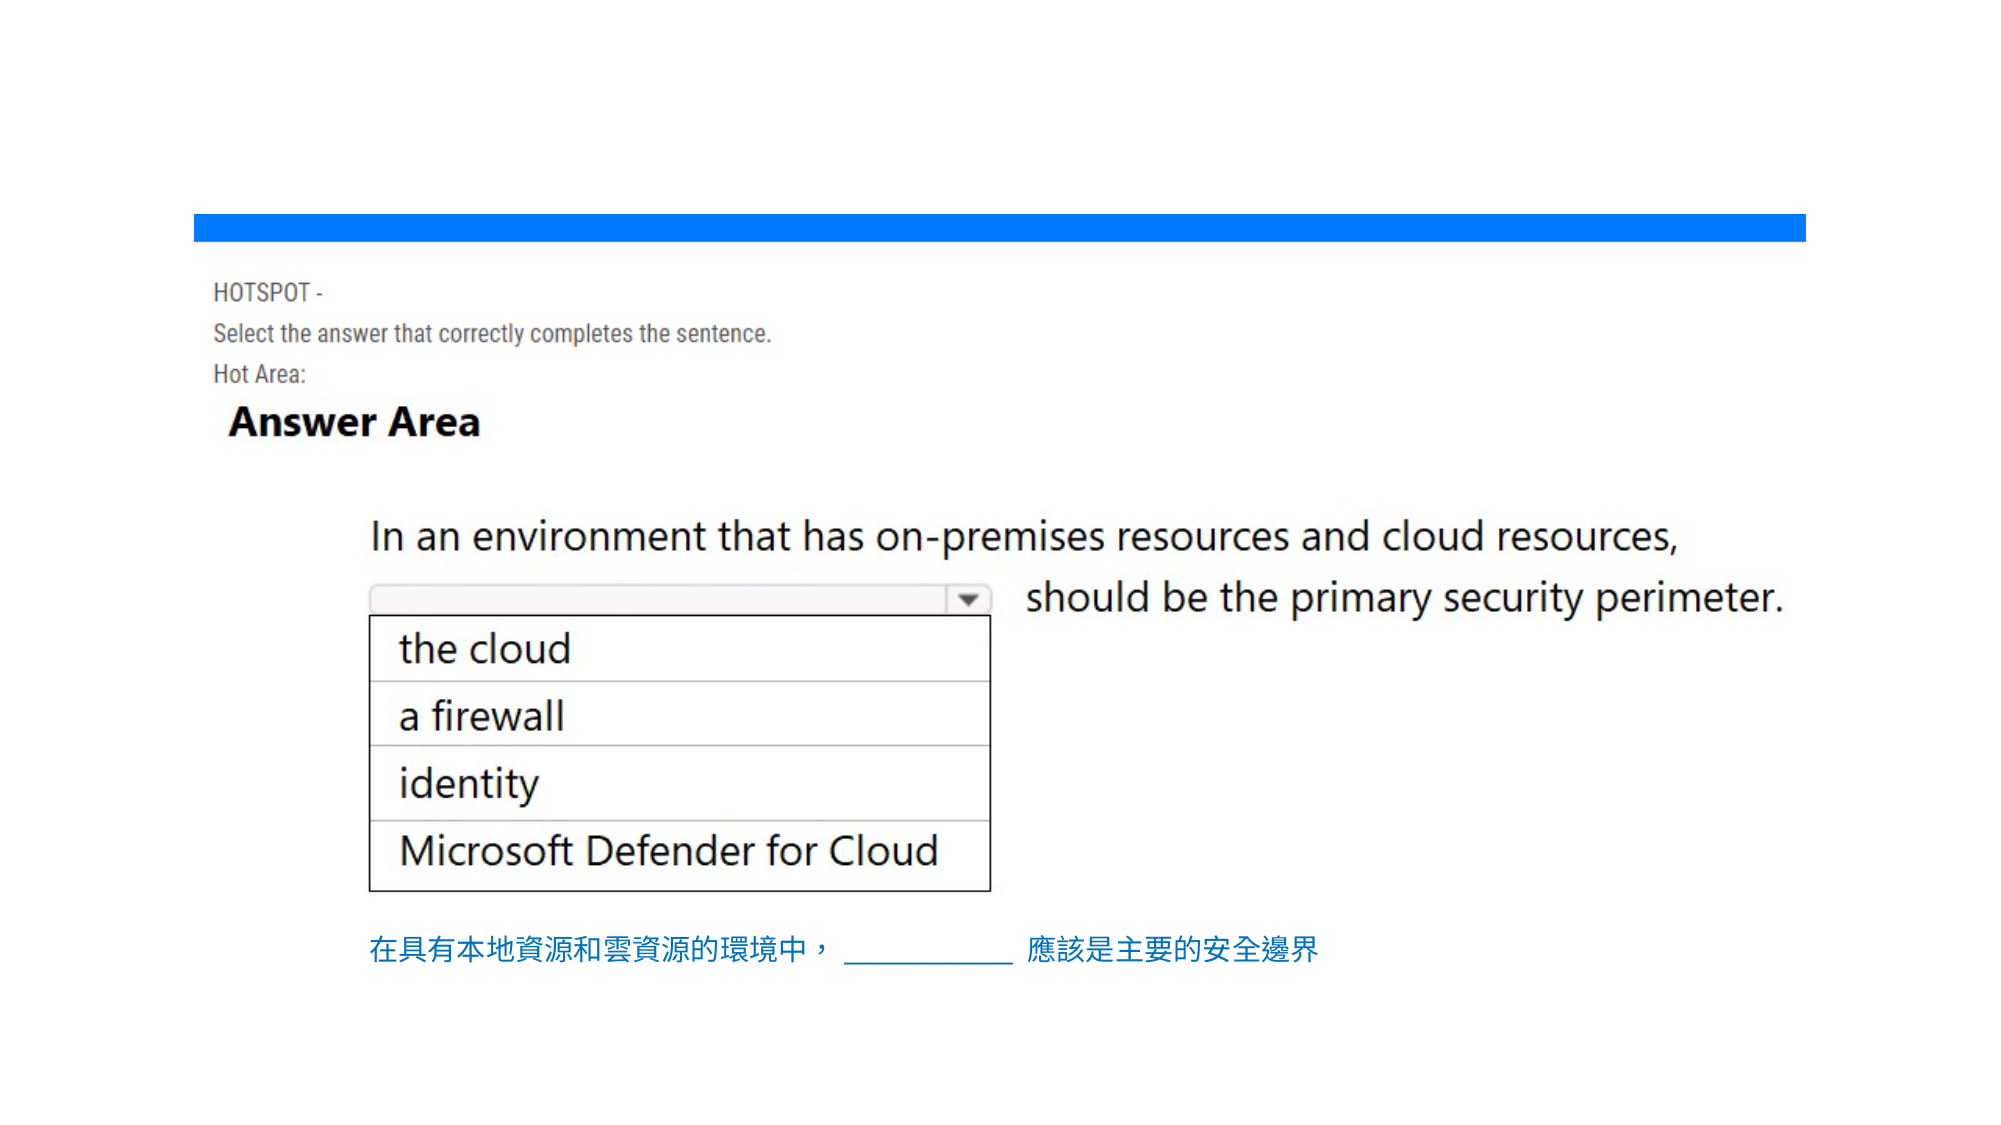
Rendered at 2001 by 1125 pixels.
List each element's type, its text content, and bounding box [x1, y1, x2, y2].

picture [194, 214, 1806, 911]
text_box 在具有本地資源和雲資源的環境中，_____________ 應該是主要的安全邊界 [354, 923, 1354, 974]
